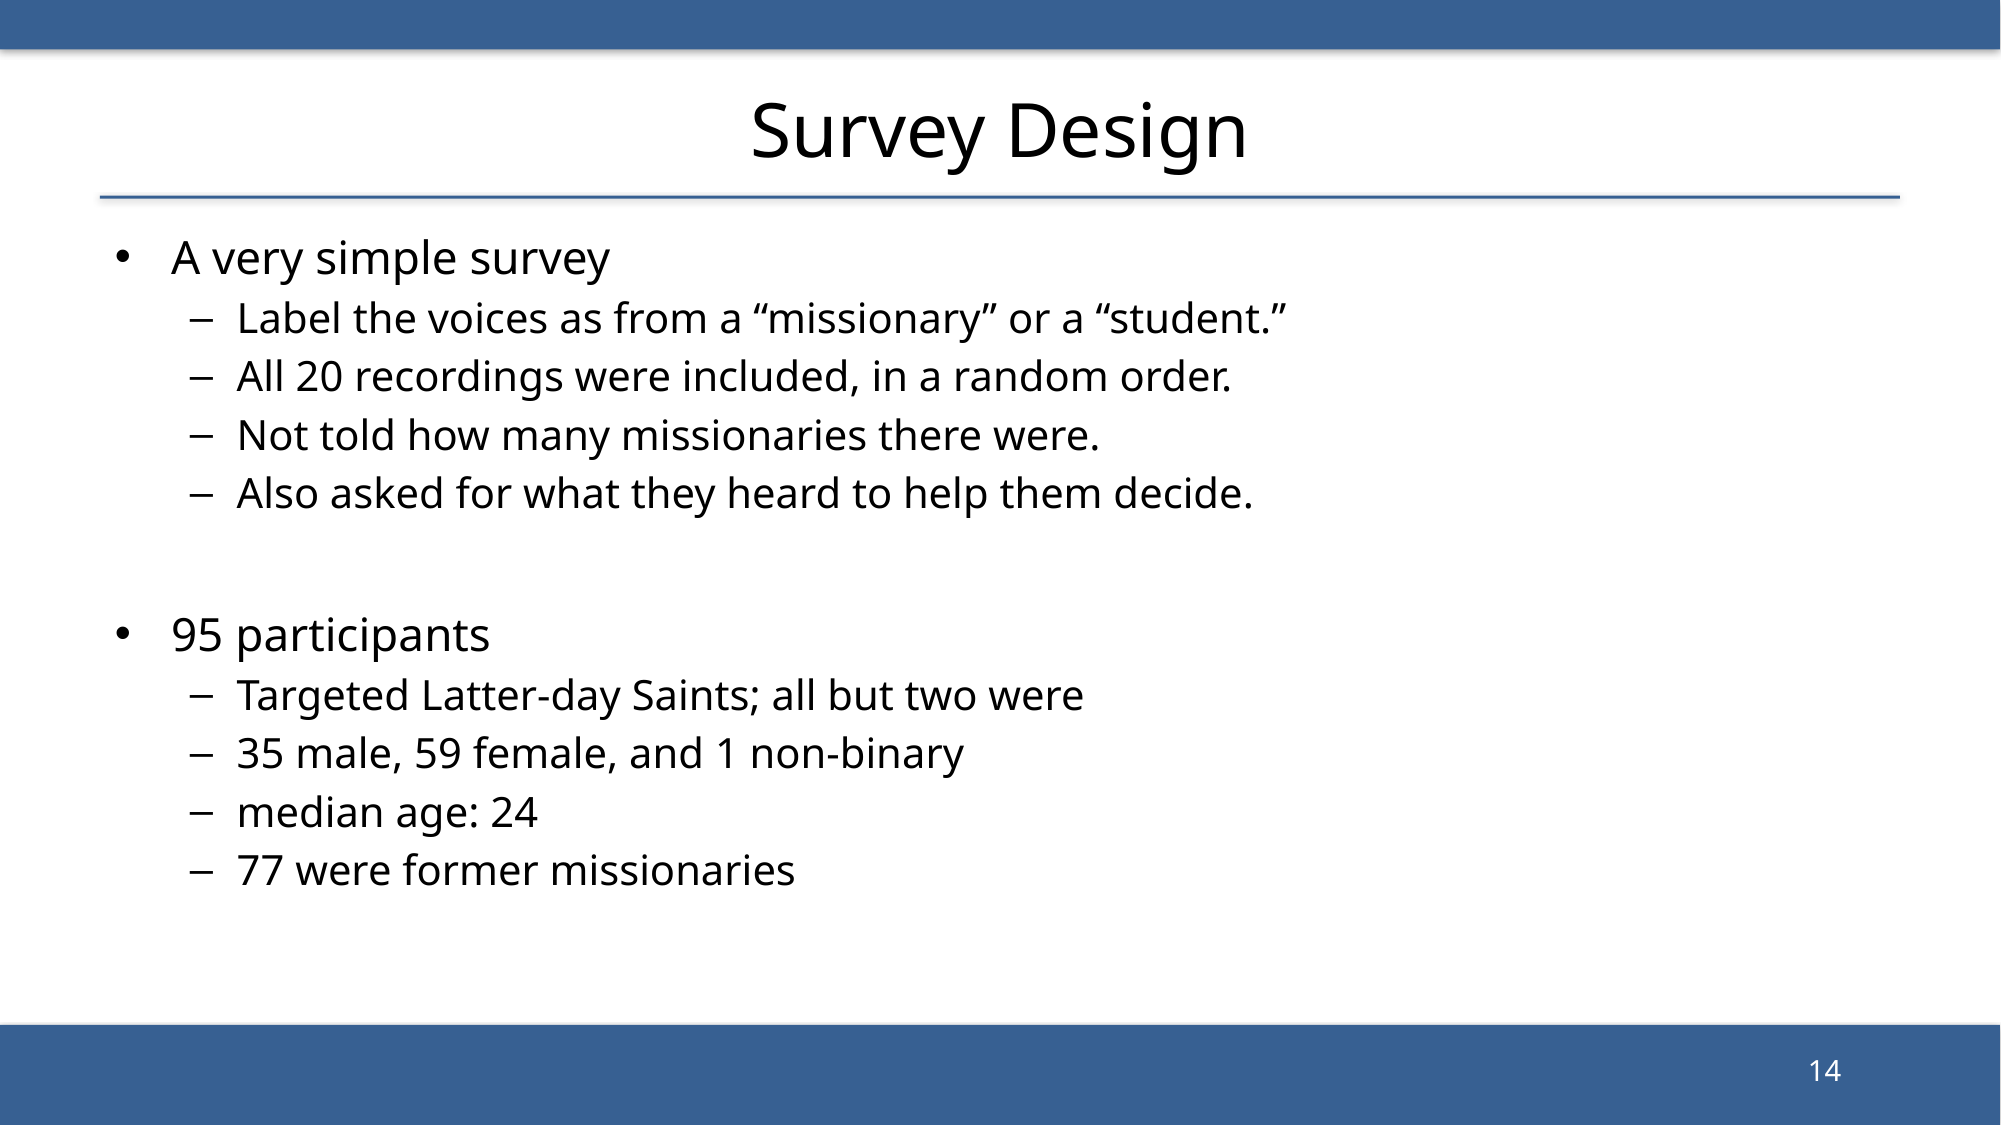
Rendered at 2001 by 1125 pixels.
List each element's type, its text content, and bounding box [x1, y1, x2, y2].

slide_number 14 [1793, 1042, 1900, 1103]
title Survey Design [99, 60, 1900, 195]
list A very simple survey Label the voices as from a “missionary” or a “student.” All 20 recordings were included, in a random order. Not told how many missionaries there were. Also asked for what they heard to help them decide. 95 participants Targeted Latter-day Saints; all but two were 35 male, 59 female, and 1 non-binary median age: 24 77 were former missionaries [99, 220, 1900, 1005]
